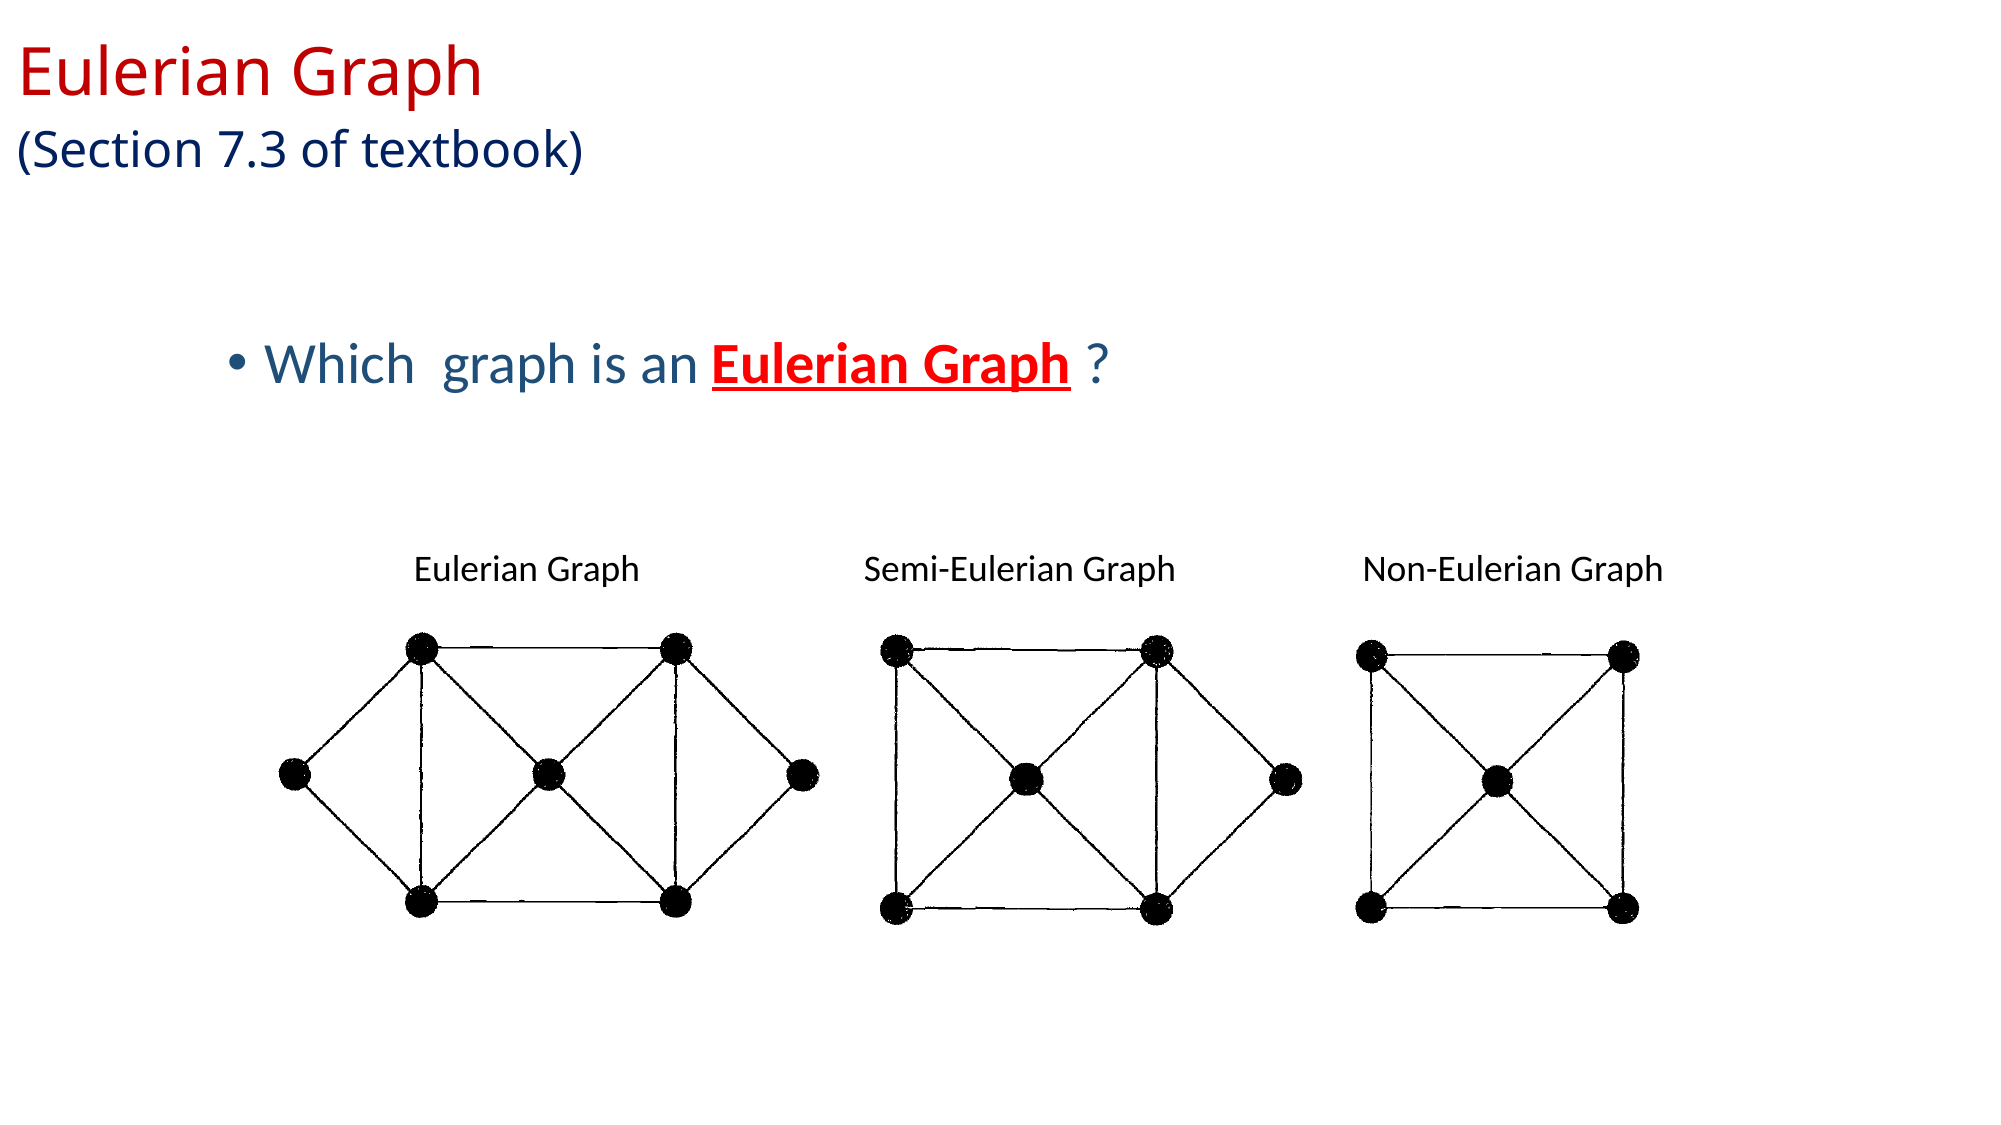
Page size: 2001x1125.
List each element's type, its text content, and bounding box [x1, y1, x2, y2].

text_box Eulerian Graph (Section 7.3 of textbook) [2, 0, 1728, 219]
picture [860, 632, 1317, 937]
text_box Eulerian Graph [399, 536, 689, 597]
text_box Non-Eulerian Graph [1347, 536, 1701, 597]
list Which graph is an Eulerian Graph ? [212, 325, 1788, 668]
picture [1327, 626, 1658, 937]
text_box Semi-Eulerian Graph [849, 536, 1198, 597]
picture [223, 632, 850, 924]
